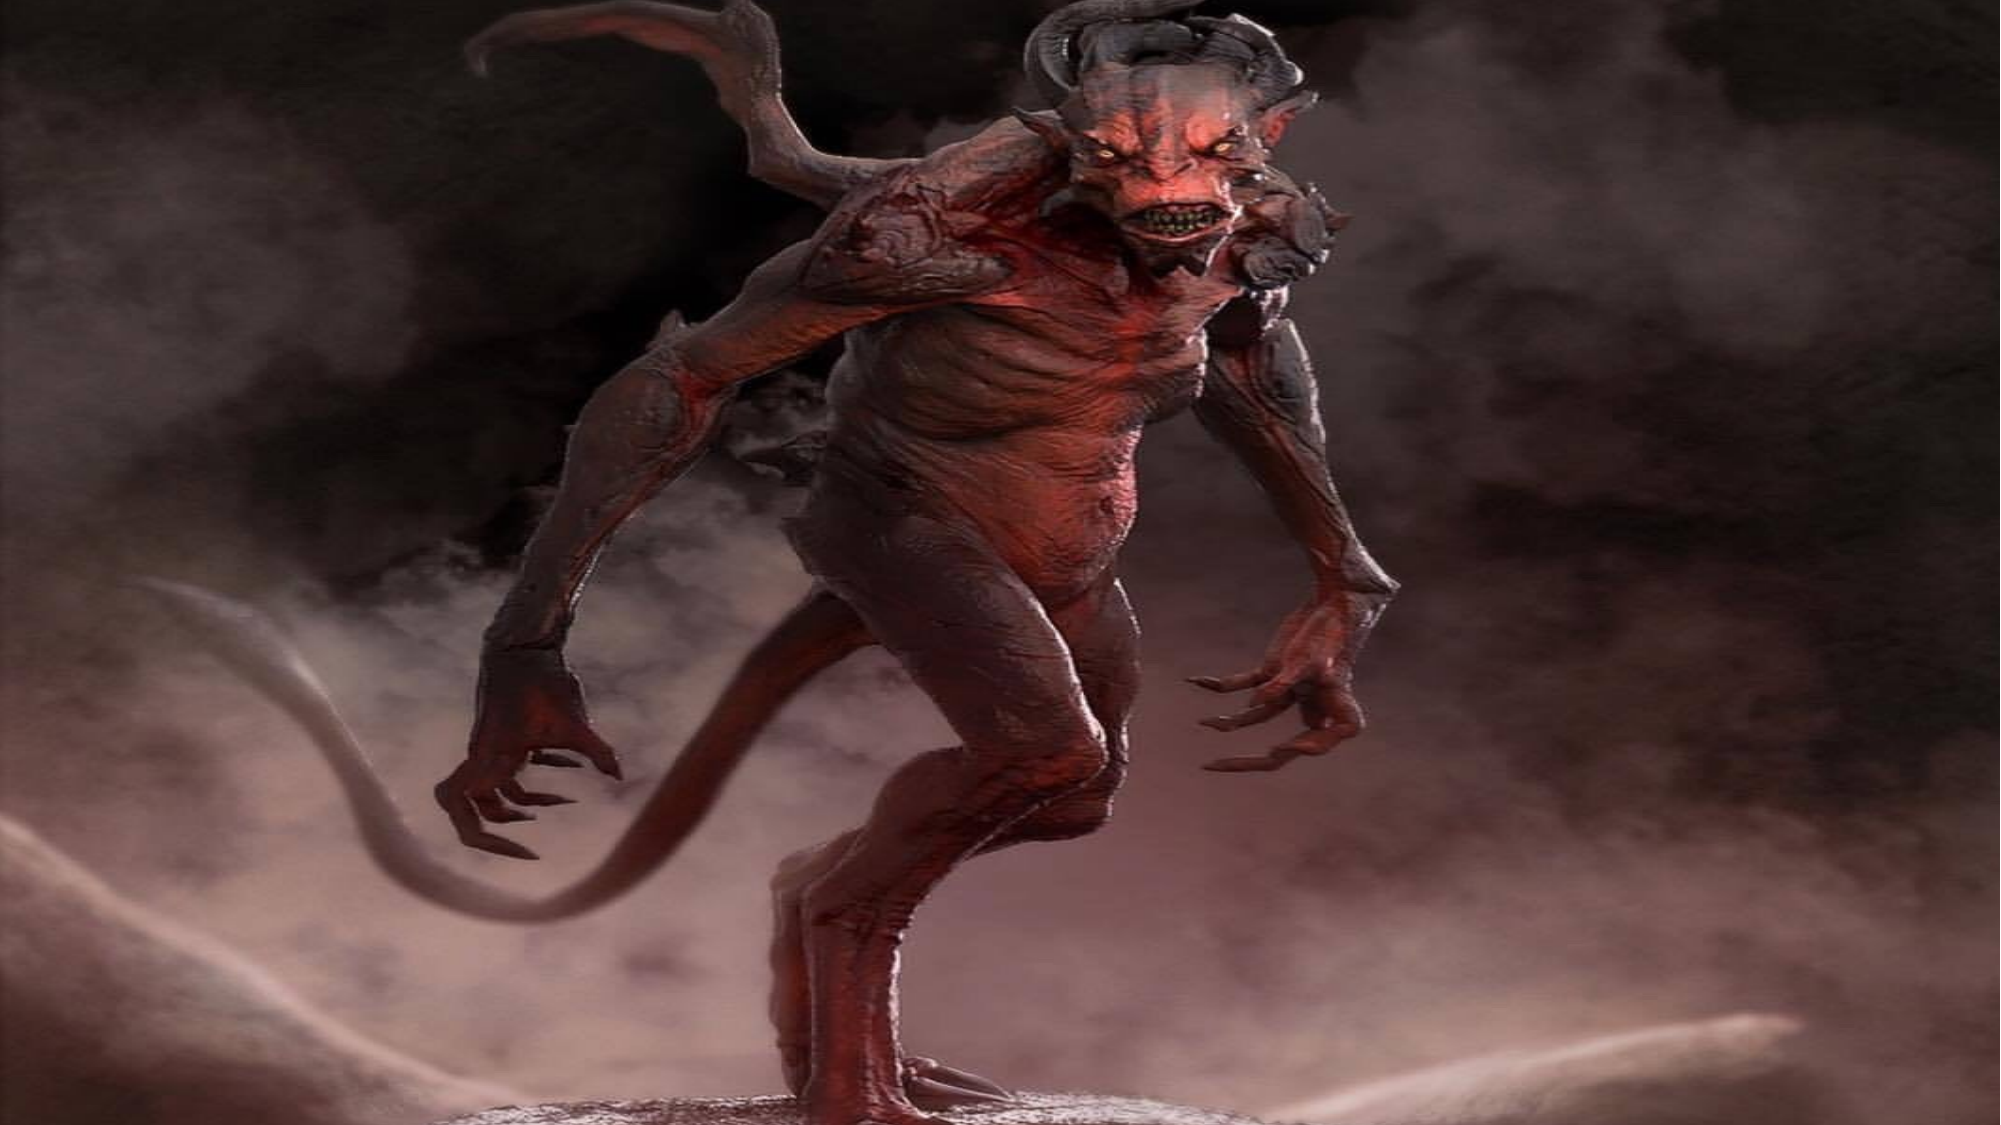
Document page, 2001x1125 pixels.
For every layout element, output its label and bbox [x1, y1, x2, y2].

list [0, 0, 2000, 1125]
